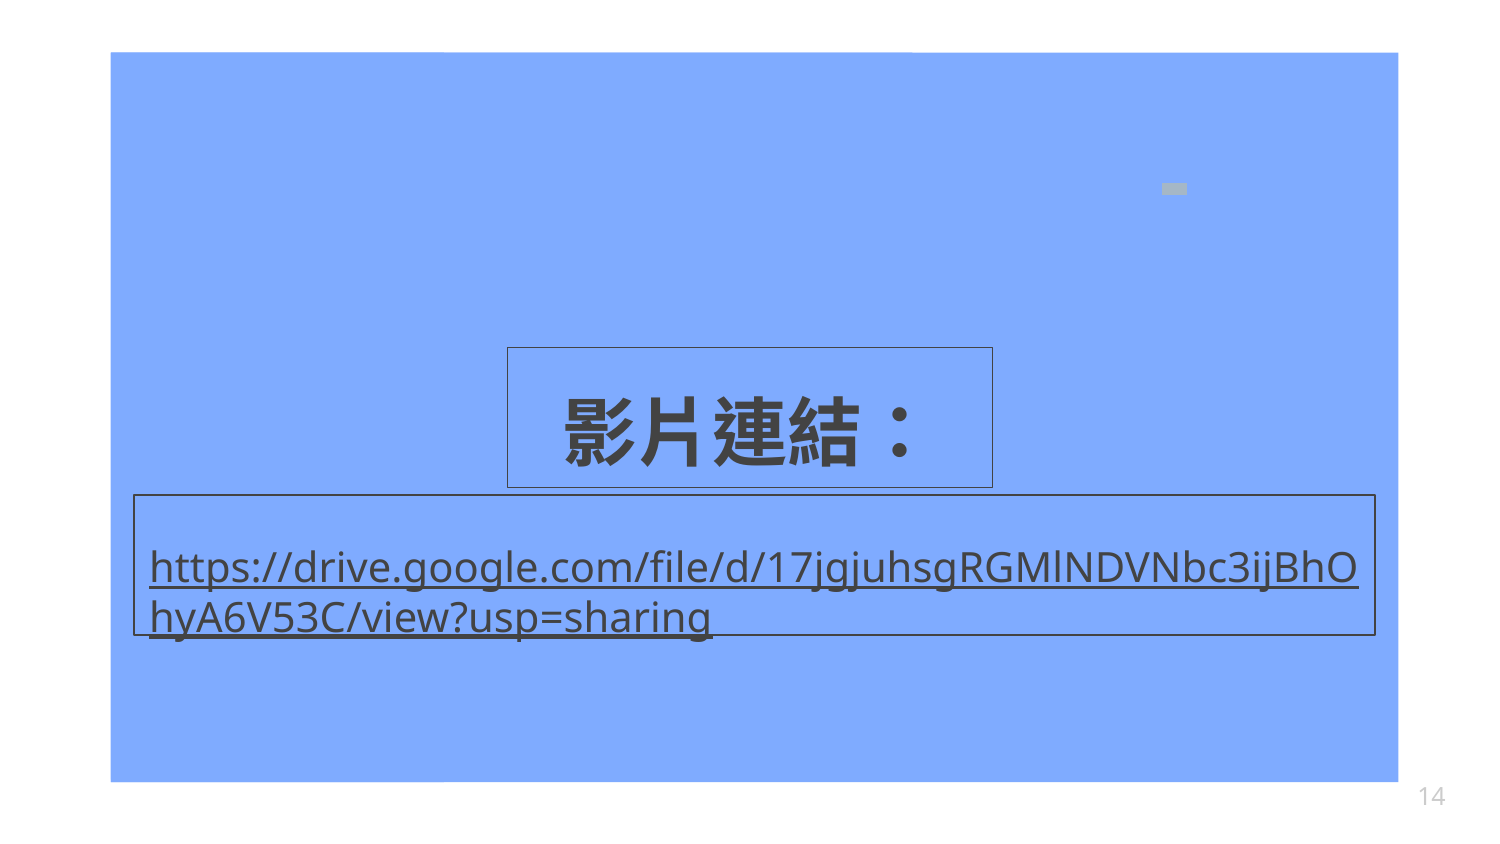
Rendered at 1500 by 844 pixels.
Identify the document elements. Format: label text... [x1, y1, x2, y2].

text_box https://drive.google.com/file/d/17jgjuhsgRGMlNDVNbc3ijBhOhyA6V53C/view?usp=sharing [134, 494, 1376, 635]
text_box [1161, 182, 1187, 195]
title 影片連結： [504, 344, 995, 491]
text_box [444, 52, 1399, 783]
slide_number 14 [1402, 764, 1493, 830]
text_box [110, 52, 444, 783]
